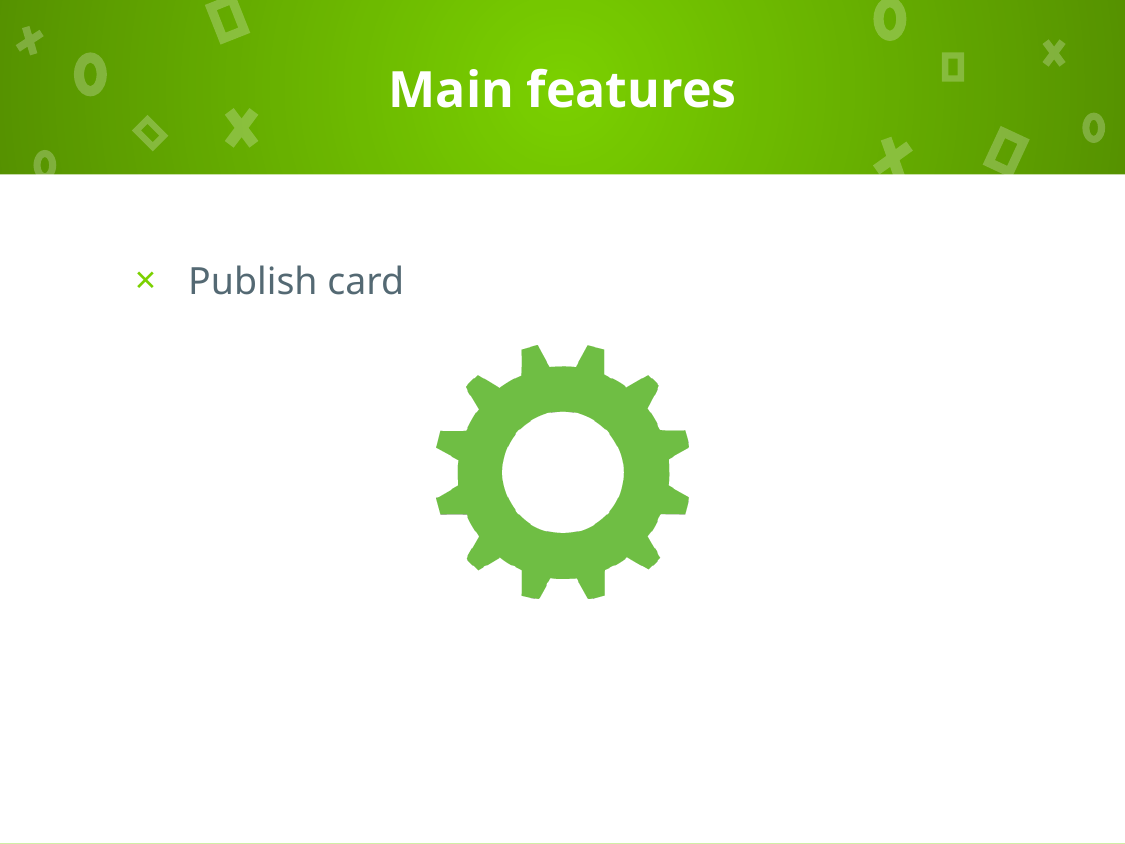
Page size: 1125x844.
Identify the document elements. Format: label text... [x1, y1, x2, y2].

title Main features [56, 0, 1069, 175]
list Publish card [102, 241, 563, 314]
picture [435, 345, 690, 600]
